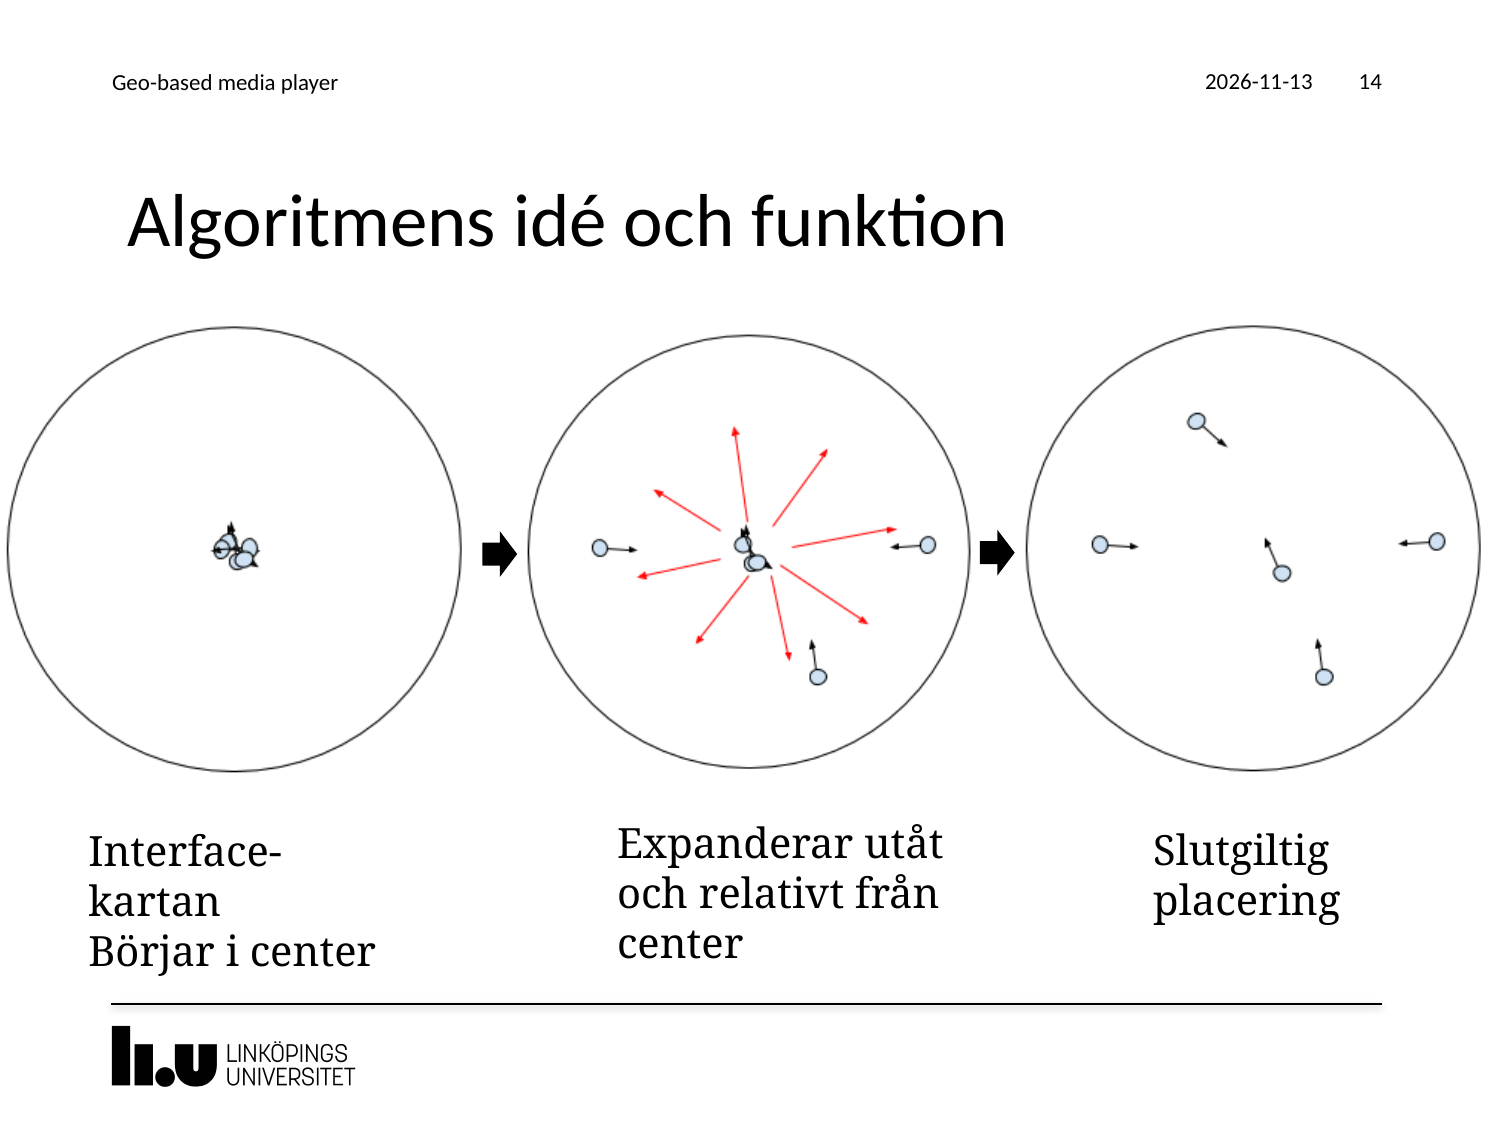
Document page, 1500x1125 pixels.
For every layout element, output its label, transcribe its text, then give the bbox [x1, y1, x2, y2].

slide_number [1092, 59, 1306, 103]
title Algoritmens idé och funktion [112, 163, 1382, 301]
picture [524, 329, 977, 776]
slide_number 14 [1306, 59, 1397, 103]
text_box Slutgiltig placering [1138, 816, 1367, 932]
picture [0, 323, 466, 776]
text_box [982, 527, 1013, 578]
footer Geo-based media player [97, 59, 1055, 103]
picture [1018, 321, 1487, 776]
text_box Interface-kartan Börjar i center [73, 817, 428, 982]
picture [93, 1007, 374, 1104]
text_box Expanderar utåt och relativt från center [602, 809, 960, 974]
text_box [480, 529, 519, 580]
